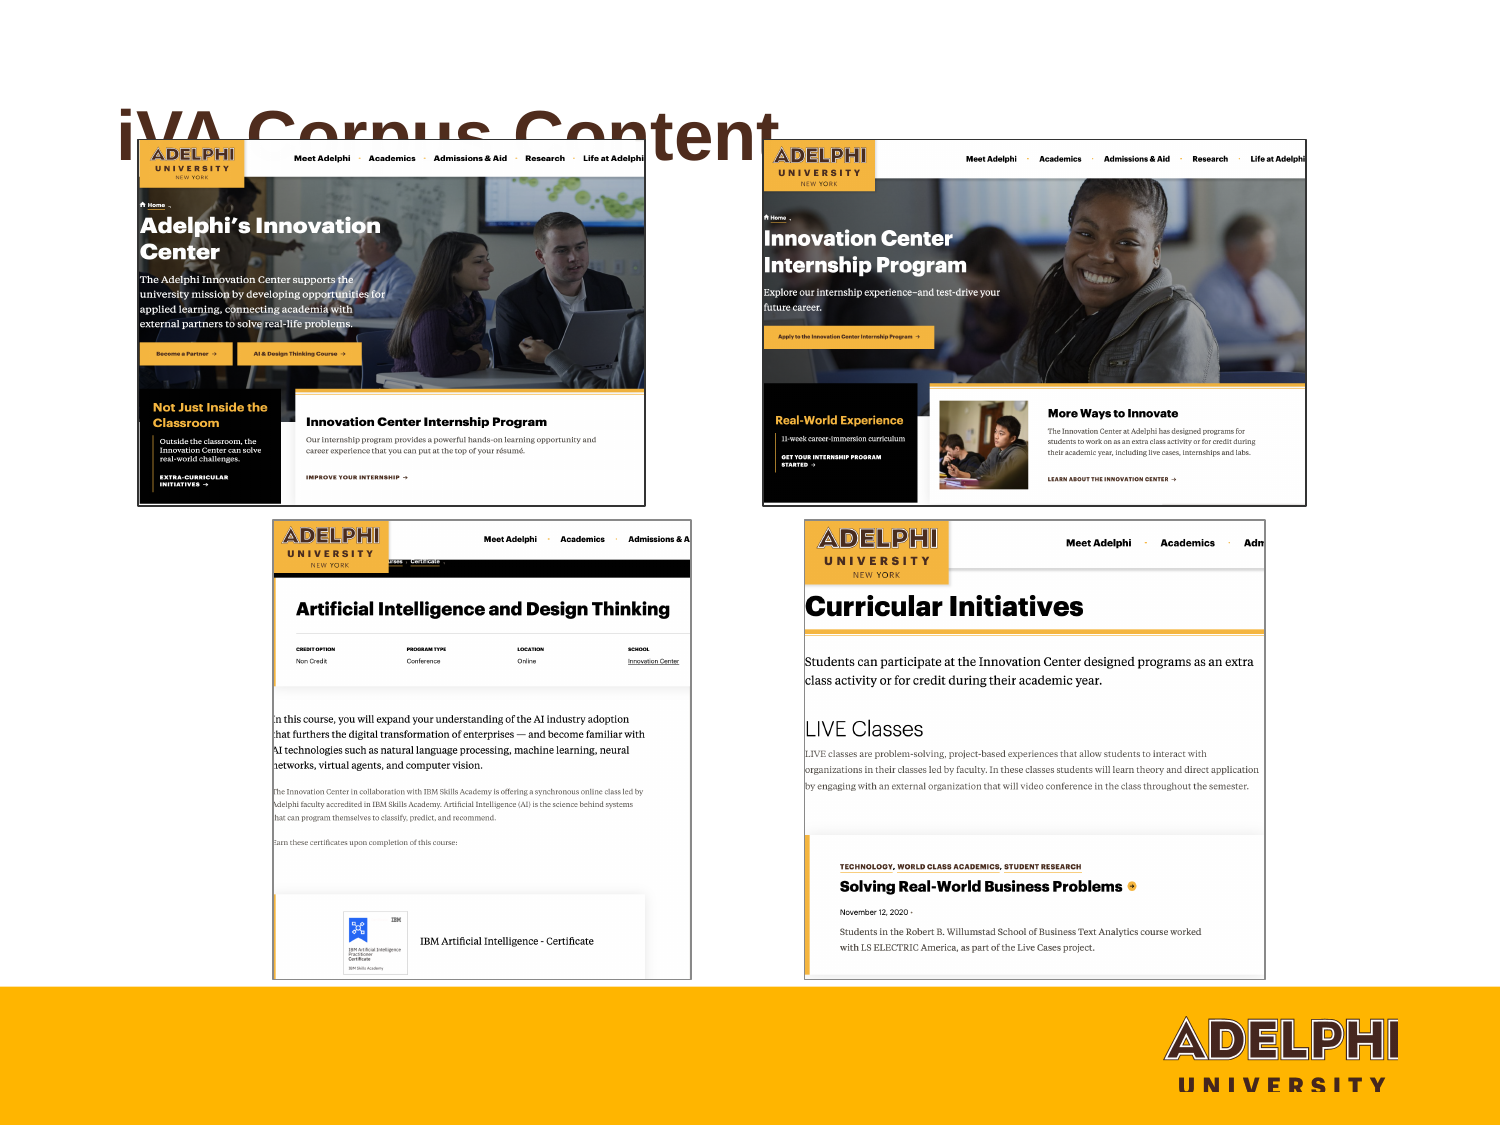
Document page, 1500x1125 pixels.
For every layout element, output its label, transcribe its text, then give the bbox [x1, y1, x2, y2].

picture [804, 520, 1265, 979]
picture [763, 139, 1306, 506]
picture [138, 139, 645, 506]
picture [273, 520, 691, 979]
text_box iVA Corpus Content [101, 32, 1272, 190]
picture [1163, 1016, 1398, 1092]
